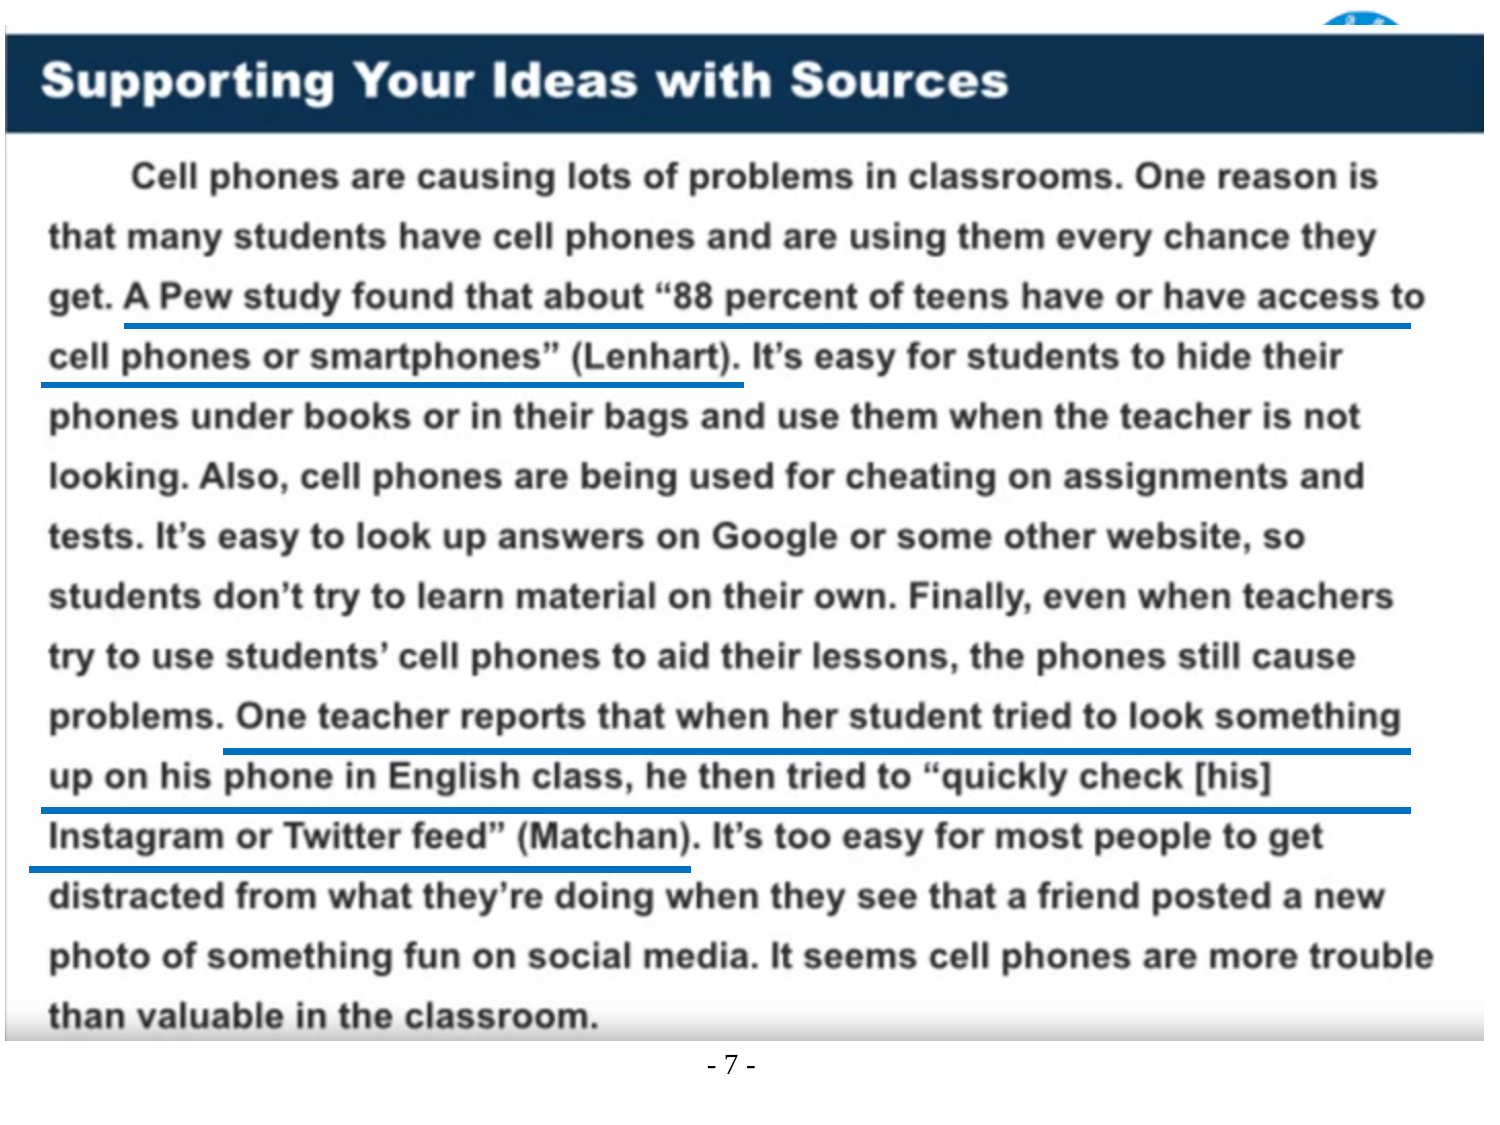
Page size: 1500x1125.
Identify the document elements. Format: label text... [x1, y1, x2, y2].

picture [5, 2, 1484, 1041]
slide_number - 7 - [574, 1048, 888, 1113]
